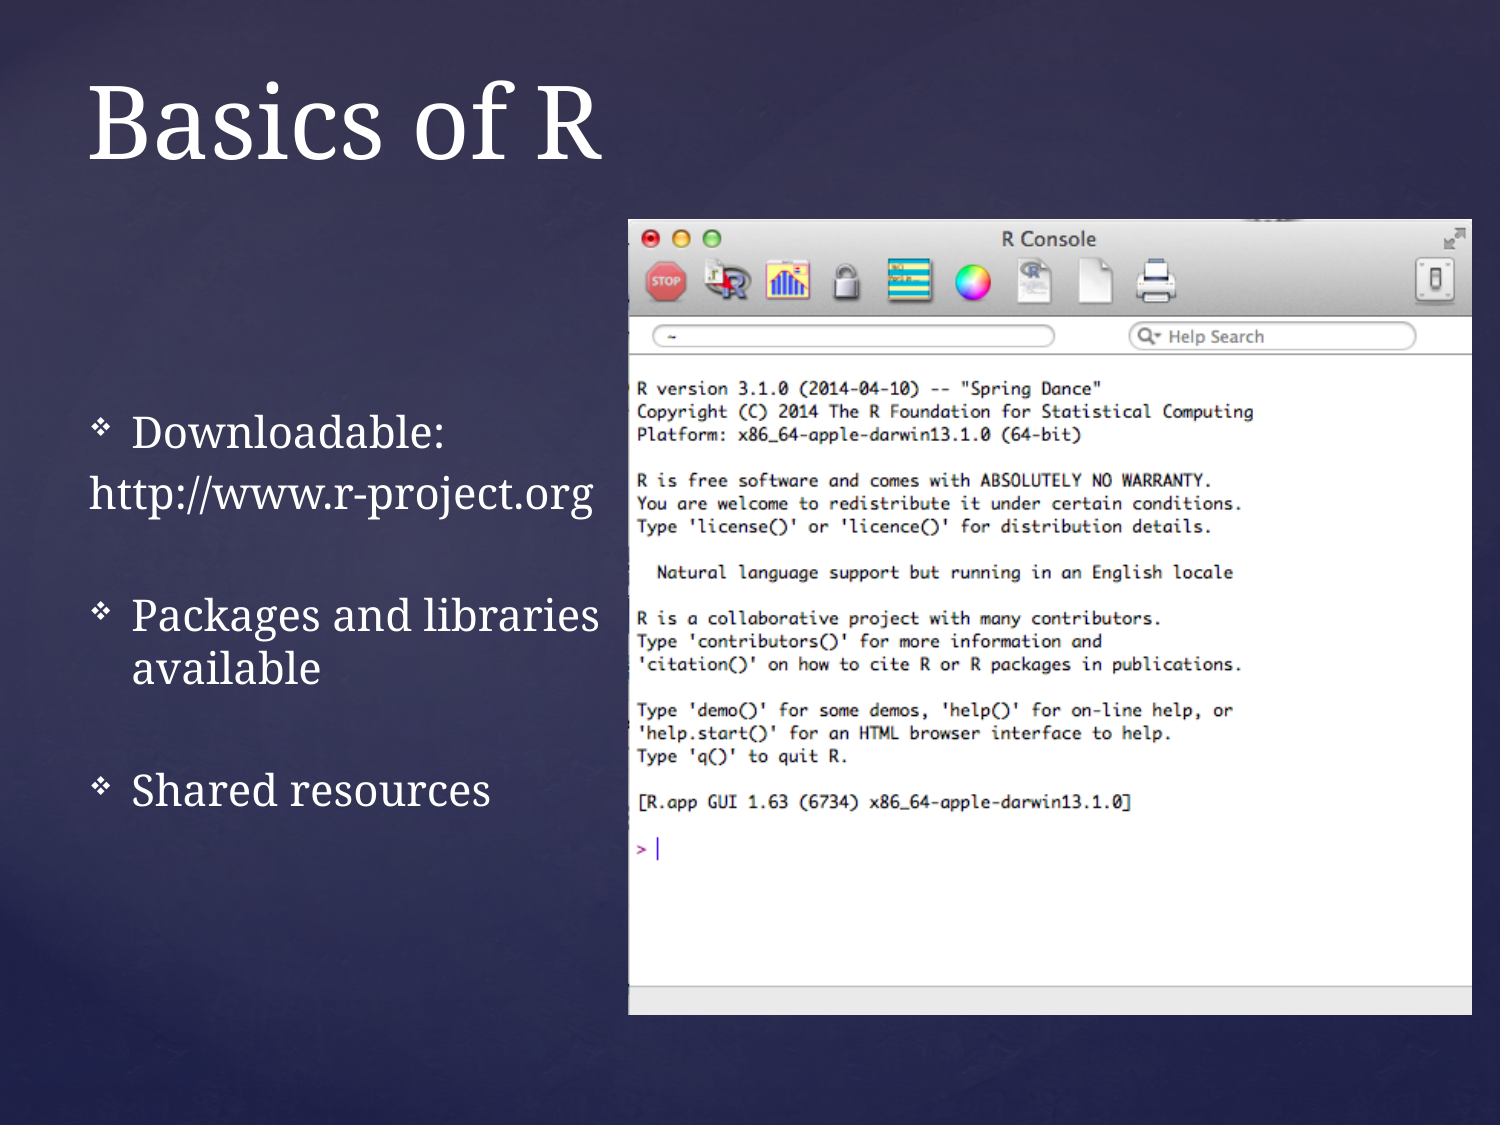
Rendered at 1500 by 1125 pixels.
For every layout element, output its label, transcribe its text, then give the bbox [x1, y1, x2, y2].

list Downloadable: http://www.r-project.org Packages and libraries available Shared resources [71, 219, 623, 1001]
picture [628, 218, 1473, 1016]
title Basics of R [71, 37, 1309, 188]
